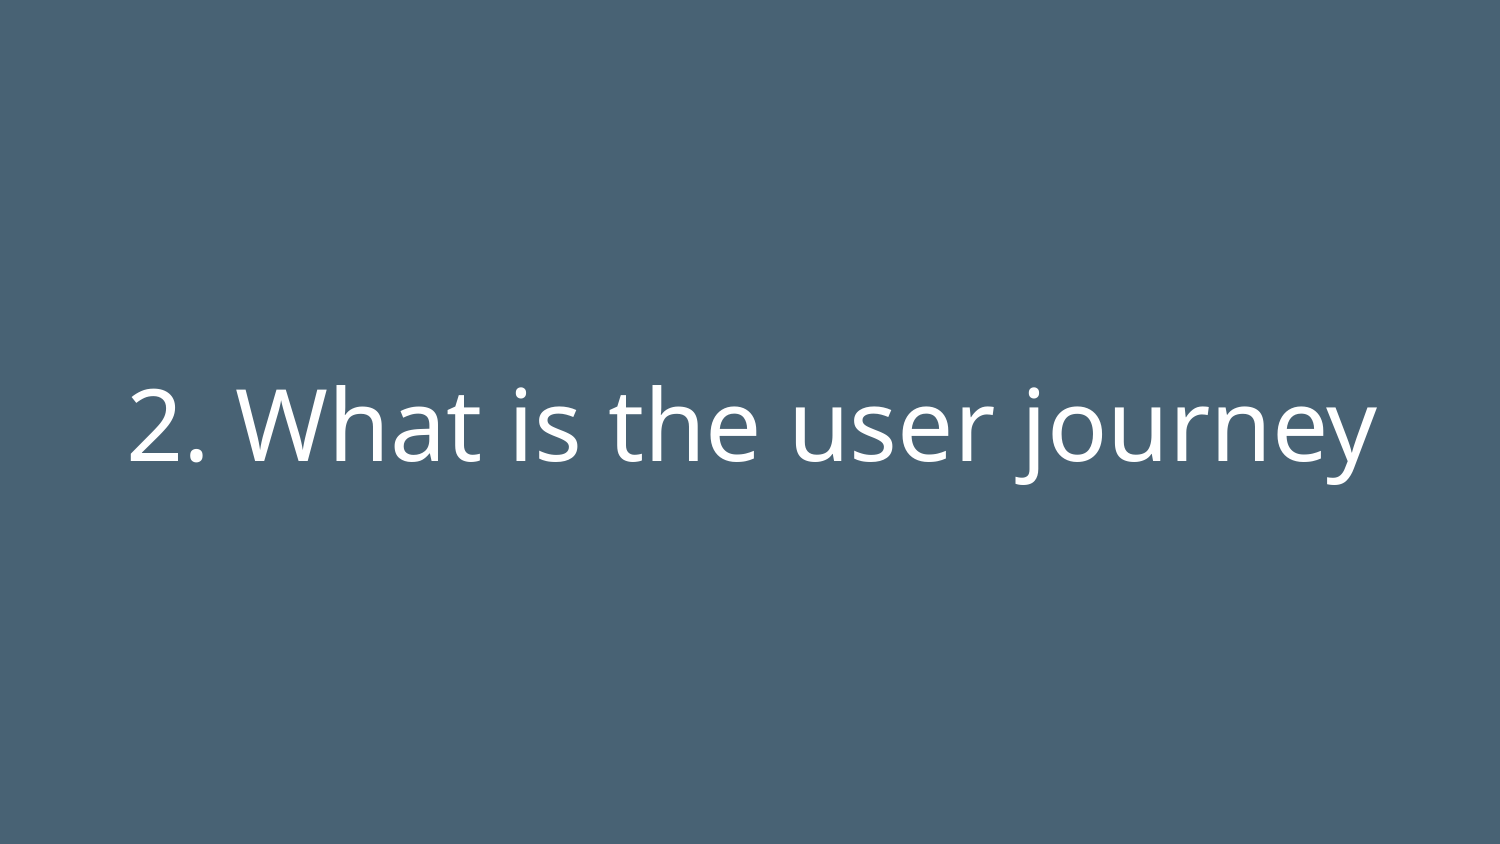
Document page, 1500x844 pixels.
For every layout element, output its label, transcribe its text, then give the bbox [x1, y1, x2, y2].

text_box 2. What is the user journey [46, 253, 1459, 591]
